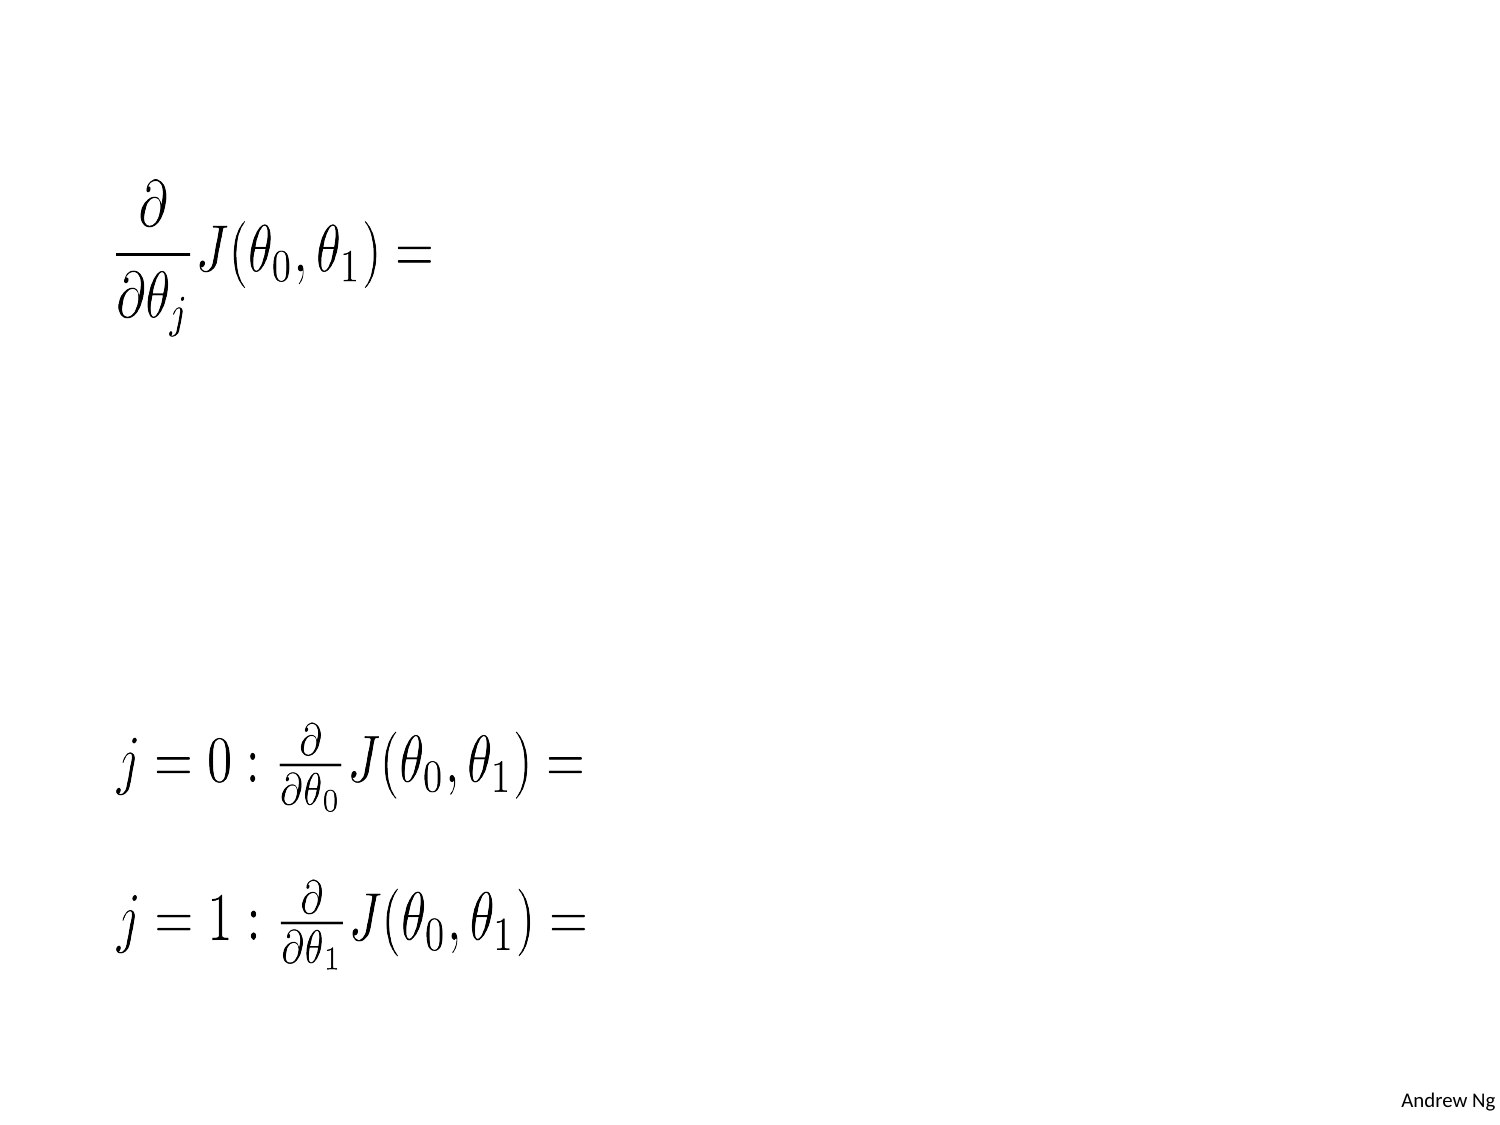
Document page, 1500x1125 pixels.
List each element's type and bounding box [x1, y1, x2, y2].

picture [116, 721, 582, 812]
picture [116, 878, 585, 970]
picture [116, 178, 431, 337]
